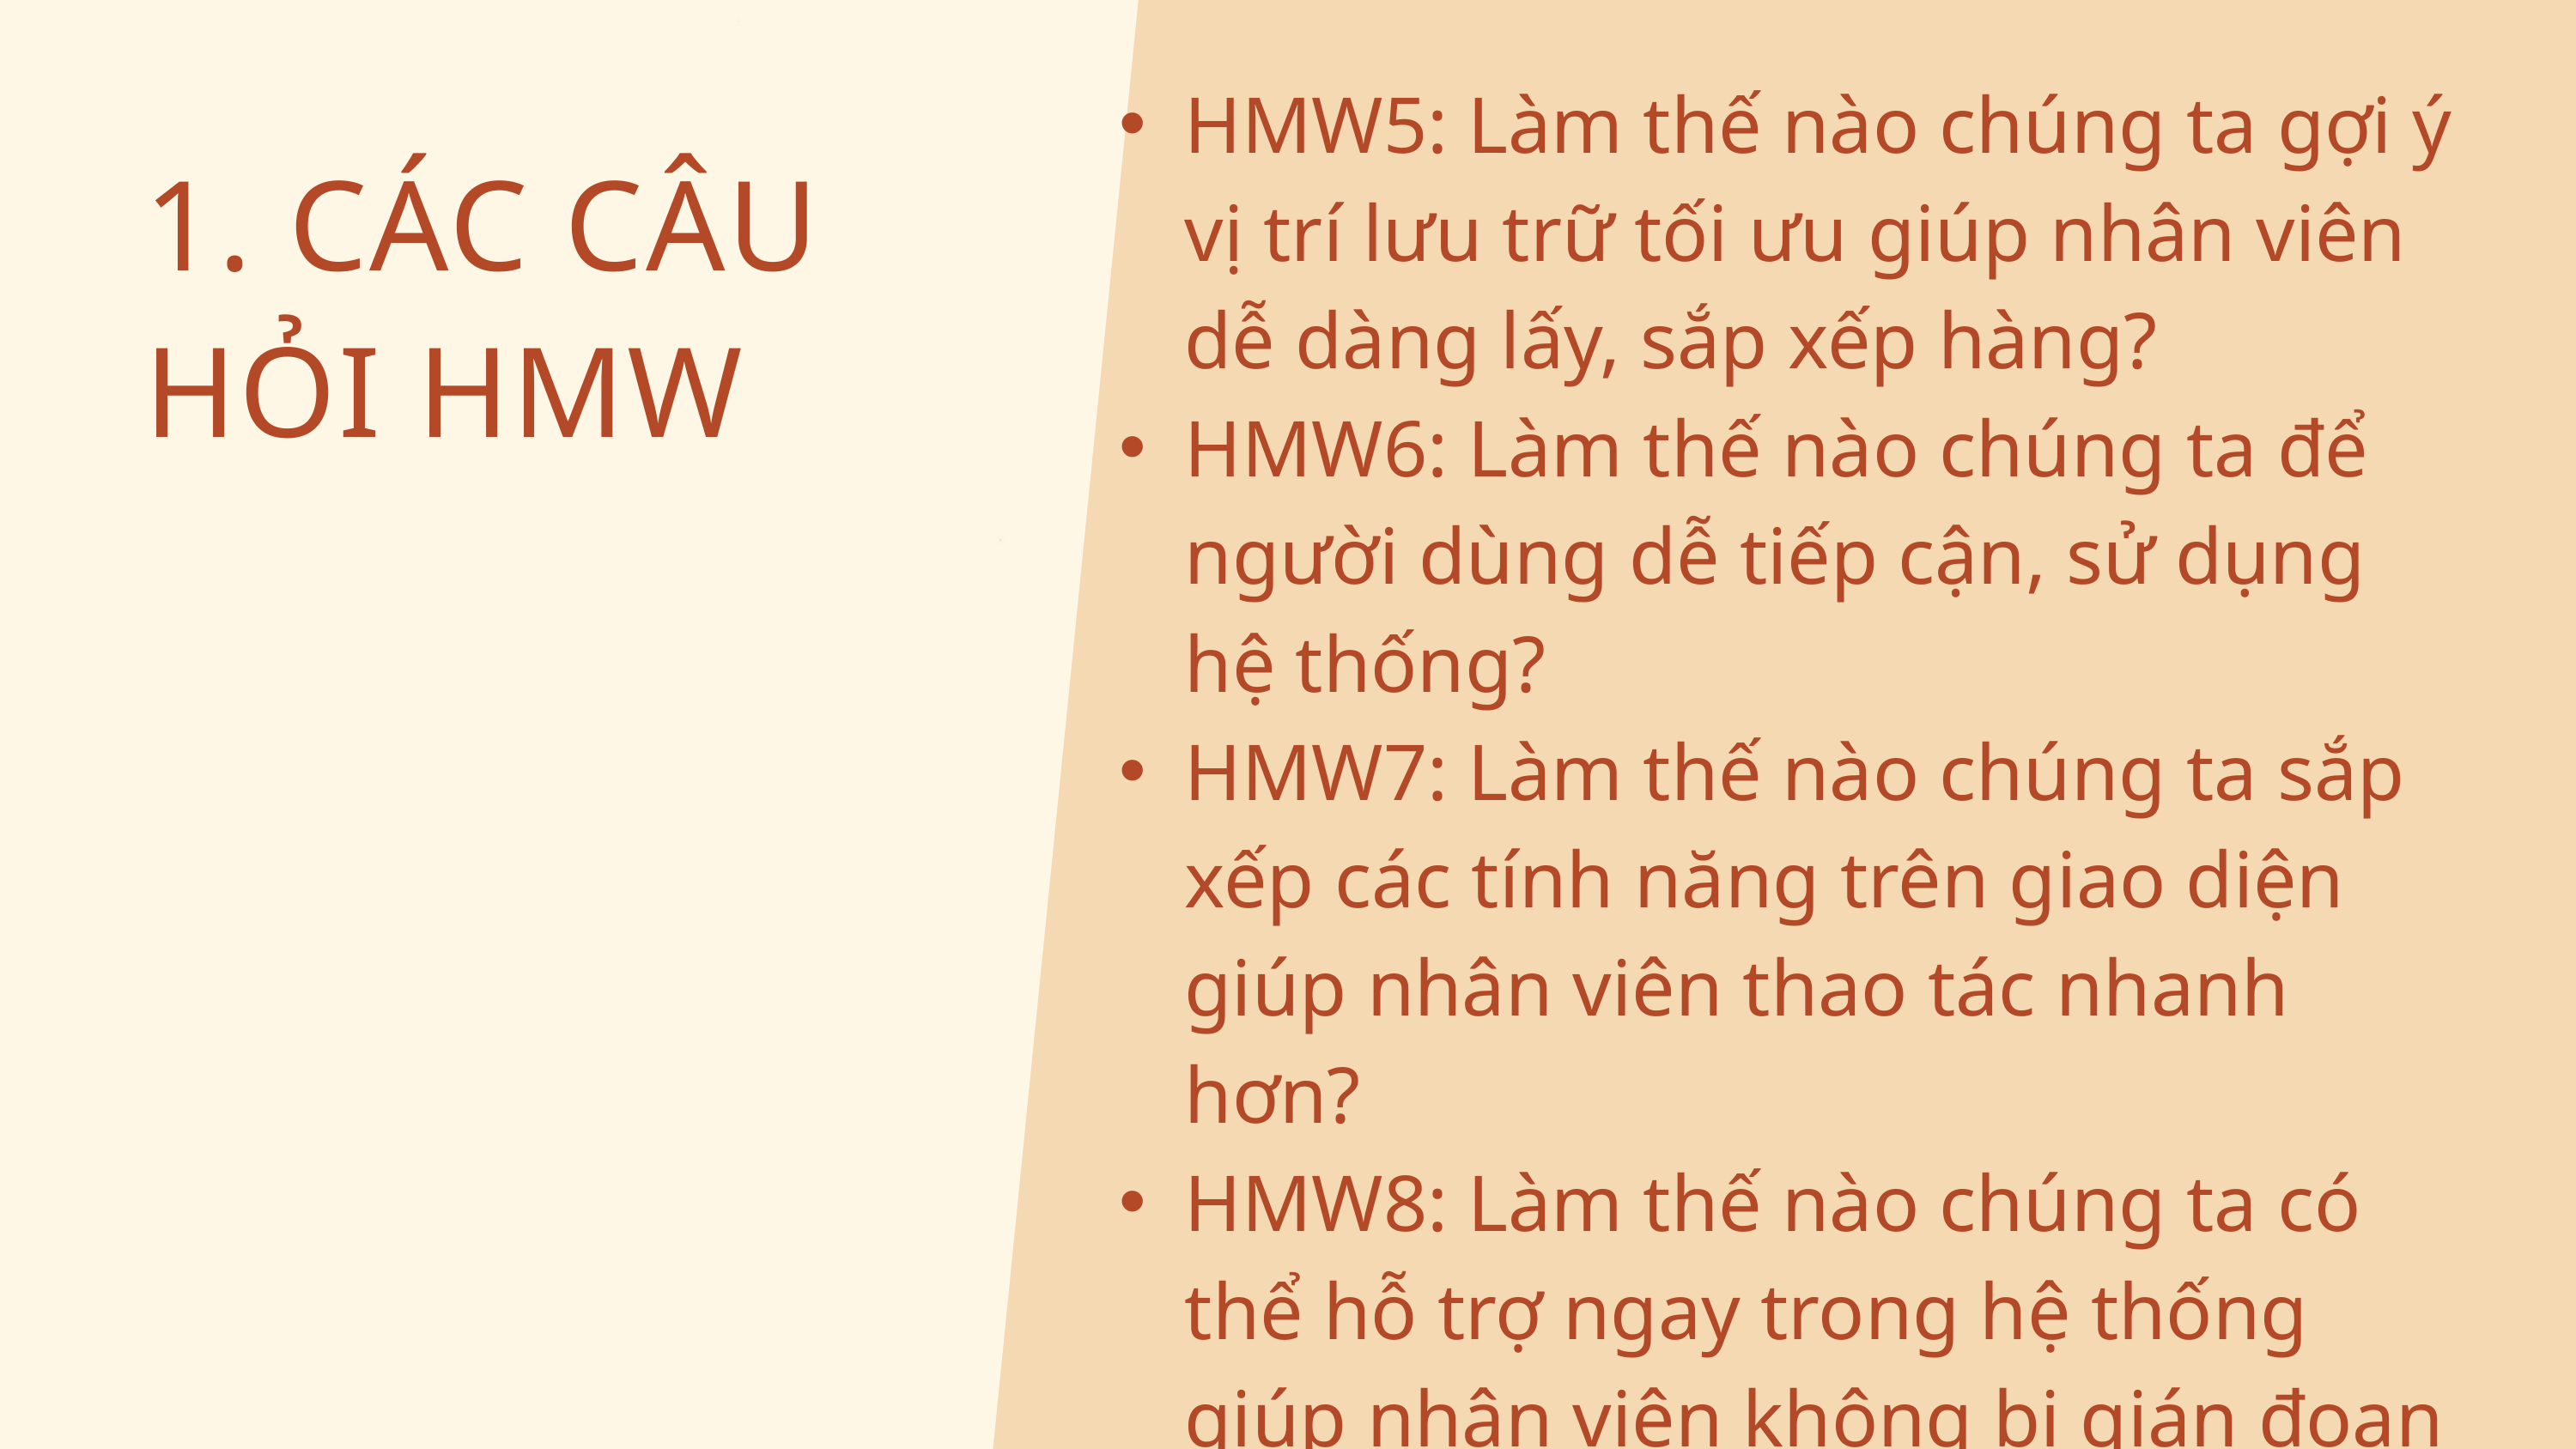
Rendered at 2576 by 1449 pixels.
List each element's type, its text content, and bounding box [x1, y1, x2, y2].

text_box HMW5: Làm thế nào chúng ta gợi ý vị trí lưu trữ tối ưu giúp nhân viên dễ dàng lấy, sắp xếp hàng? HMW6: Làm thế nào chúng ta để người dùng dễ tiếp cận, sử dụng hệ thống? HMW7: Làm thế nào chúng ta sắp xếp các tính năng trên giao diện giúp nhân viên thao tác nhanh hơn? HMW8: Làm thế nào chúng ta có thể hỗ trợ ngay trong hệ thống giúp nhân viên không bị gián đoạn công việc? [1054, 60, 2463, 1449]
text_box 1. CÁC CÂU HỎI HMW [144, 128, 927, 462]
text_box [0, 0, 1139, 1449]
